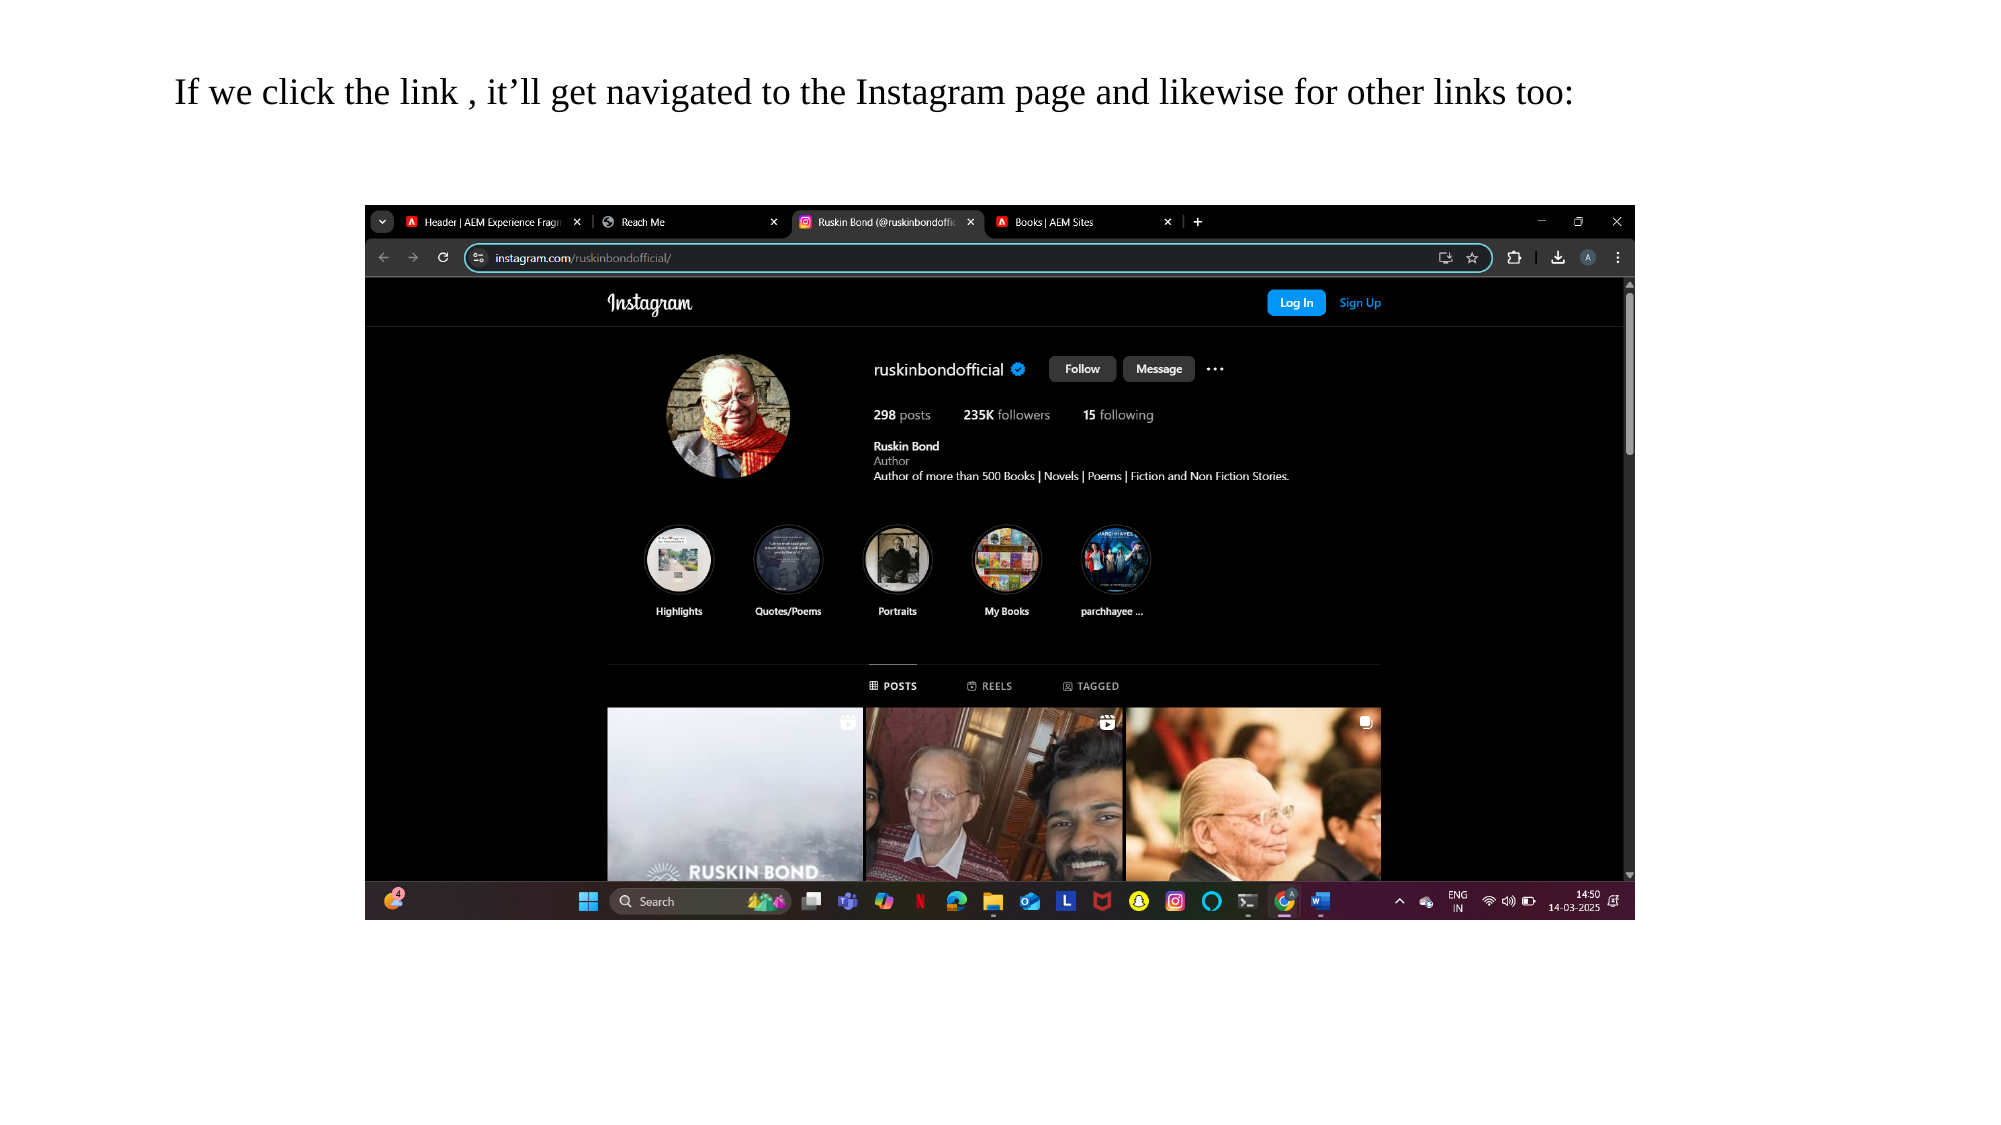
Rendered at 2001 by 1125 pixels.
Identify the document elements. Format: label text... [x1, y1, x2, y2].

text_box If we click the link , it’ll get navigated to the Instagram page and likewise for other links too: [159, 53, 1824, 120]
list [365, 205, 1635, 920]
